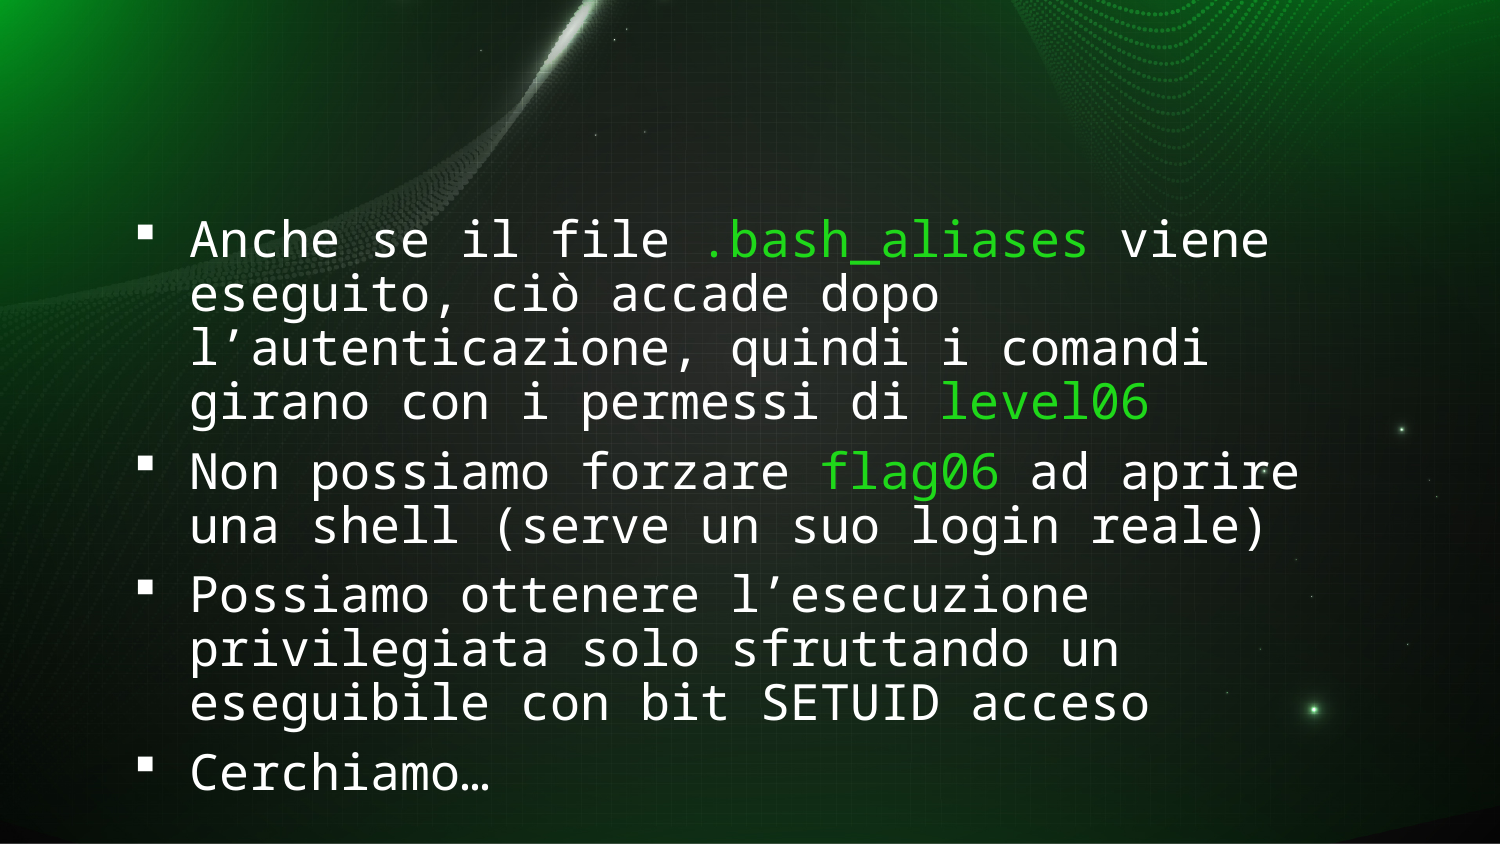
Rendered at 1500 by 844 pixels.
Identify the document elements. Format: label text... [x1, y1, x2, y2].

picture [0, 0, 1500, 844]
list Anche se il file .bash_aliases viene eseguito, ciò accade dopo l’autenticazione, quindi i comandi girano con i permessi di level06 Non possiamo forzare flag06 ad aprire una shell (serve un suo login reale) Possiamo ottenere l’esecuzione privilegiata solo sfruttando un eseguibile con bit SETUID acceso Cerchiamo… [118, 131, 1382, 660]
